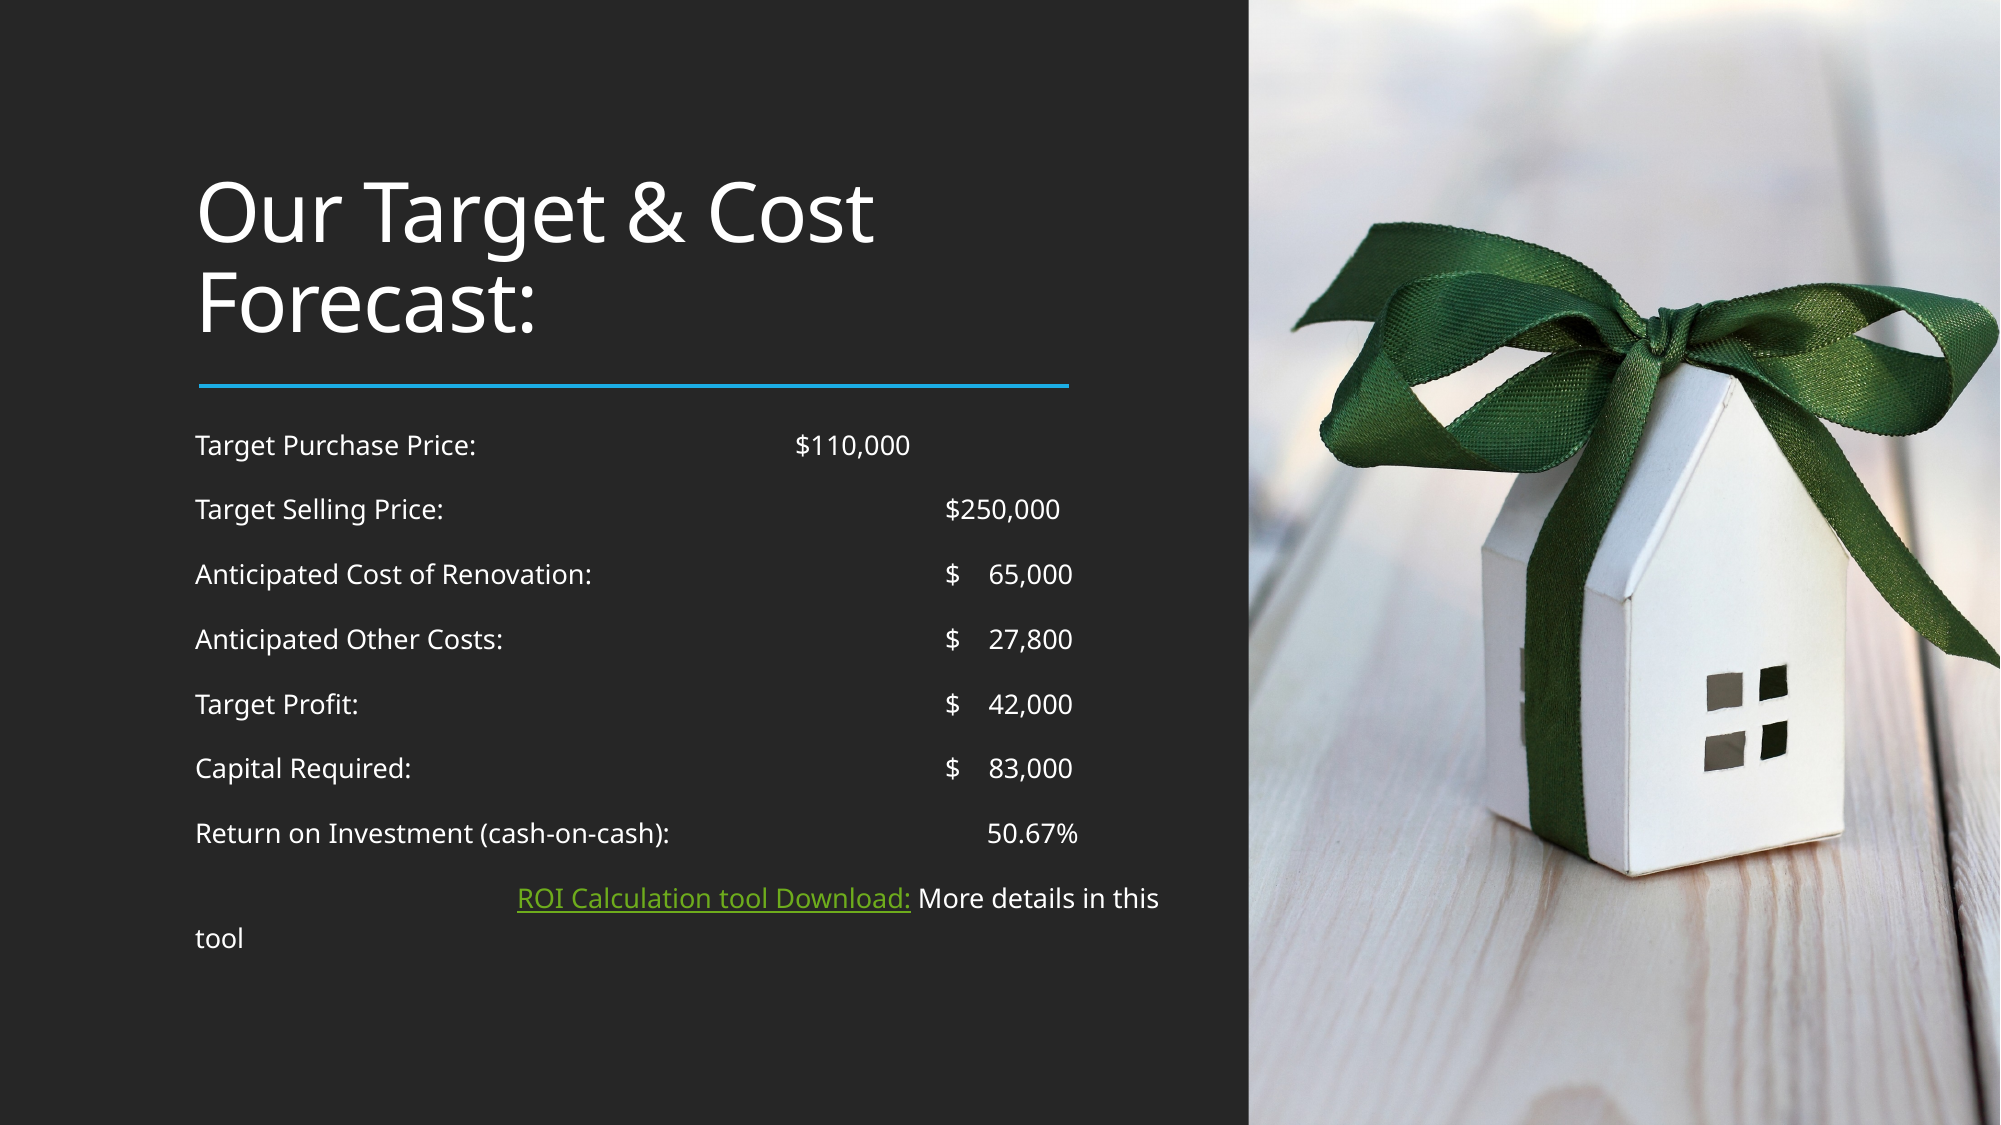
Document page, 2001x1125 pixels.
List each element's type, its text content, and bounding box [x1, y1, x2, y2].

text_box [0, 0, 1246, 1125]
title Our Target & Cost Forecast: [180, 84, 1161, 359]
picture [1248, 0, 2000, 1125]
list Target Purchase Price: $110,000 Target Selling Price: $250,000 Anticipated Cost of Renovation: $ 65,000 Anticipated Other Costs: $ 27,800 Target Profit: $ 42,000 Capital Required: $ 83,000 Return on Investment (cash-on-cash): 50.67% ROI Calculation tool Download: More details in this tool [180, 417, 1161, 966]
